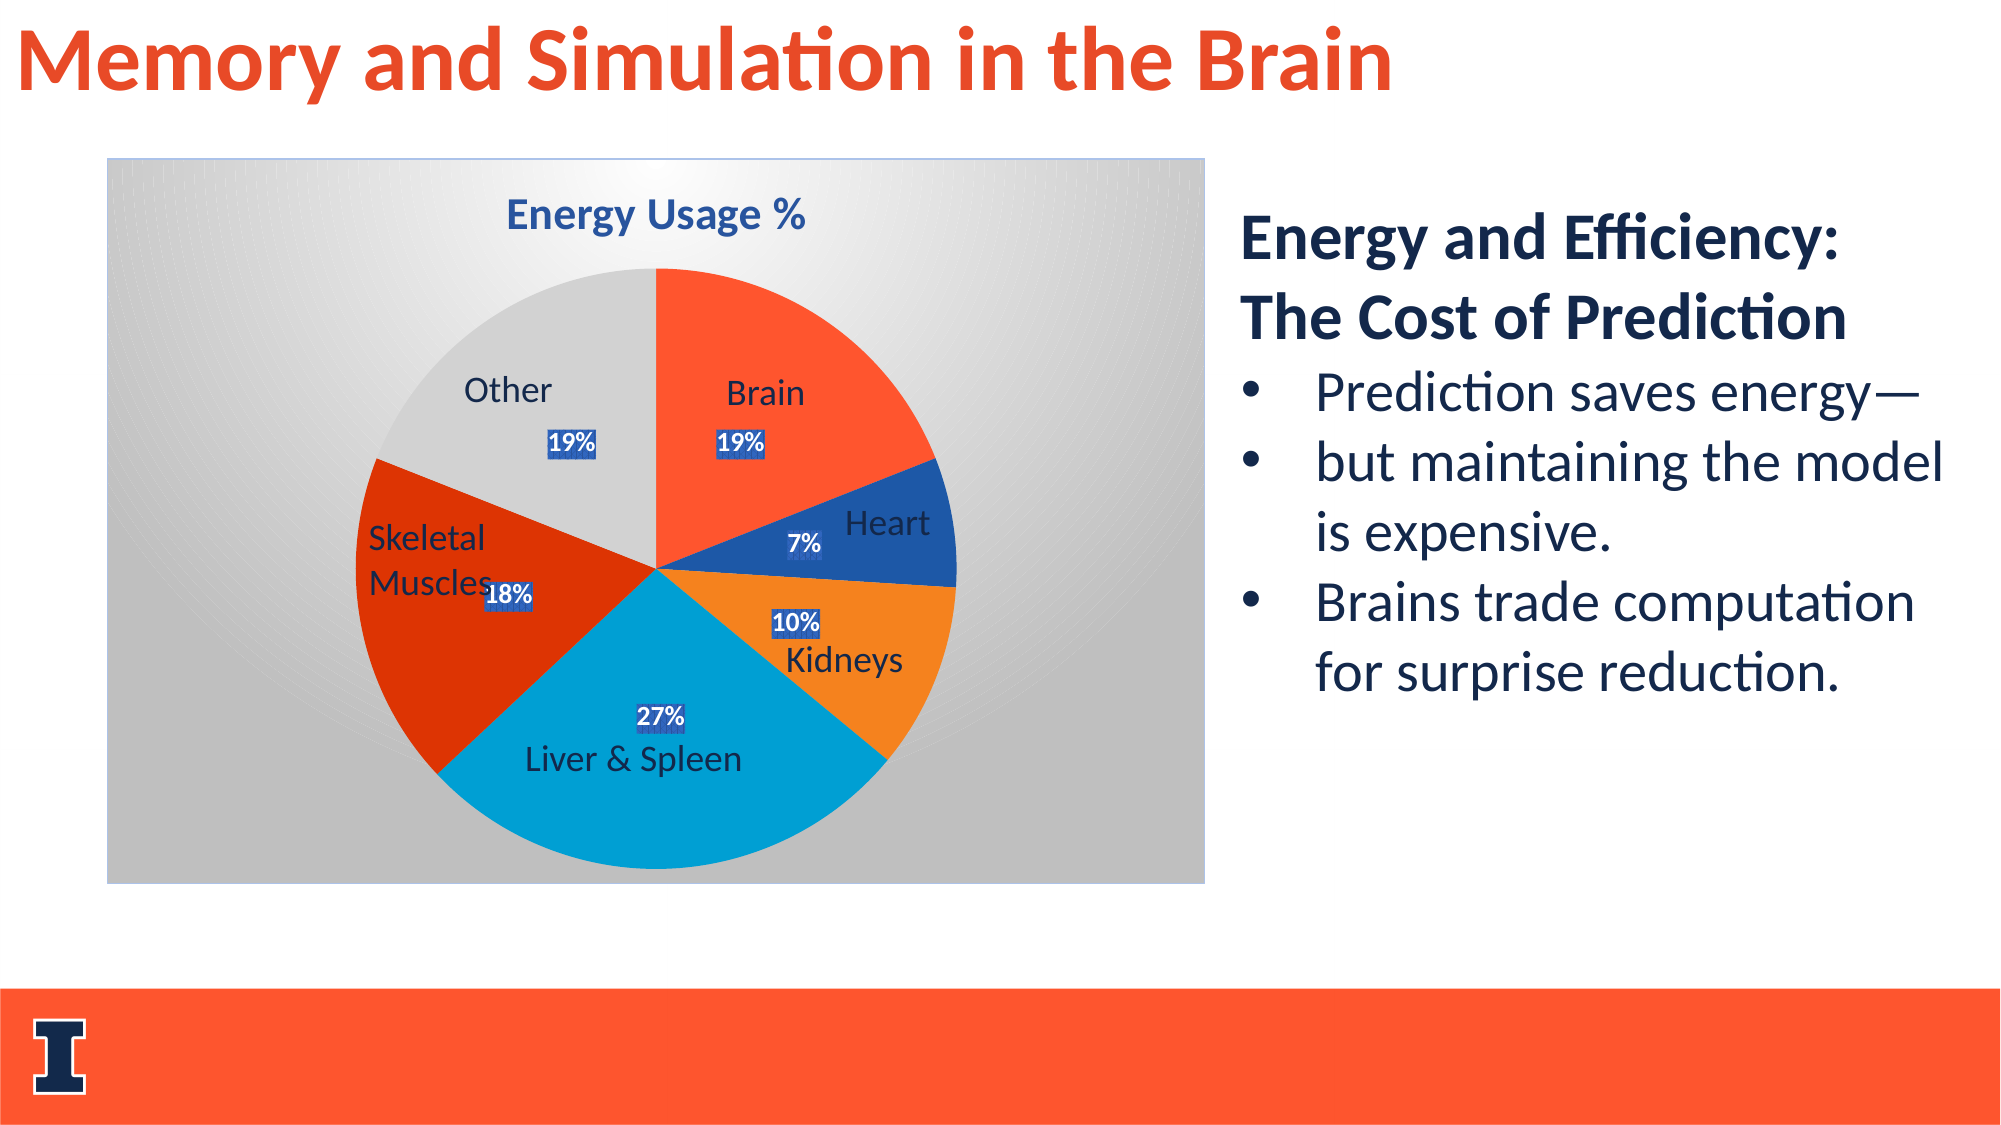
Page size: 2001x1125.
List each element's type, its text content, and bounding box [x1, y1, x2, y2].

text_box Energy and Efficiency: The Cost of Prediction Prediction saves energy— but maintaining the model is expensive. Brains trade computation for surprise reduction. [1226, 185, 2000, 711]
text_box Memory and Simulation in the Brain [0, 0, 1884, 121]
chart [106, 158, 1206, 885]
picture [0, 0, 2001, 1125]
